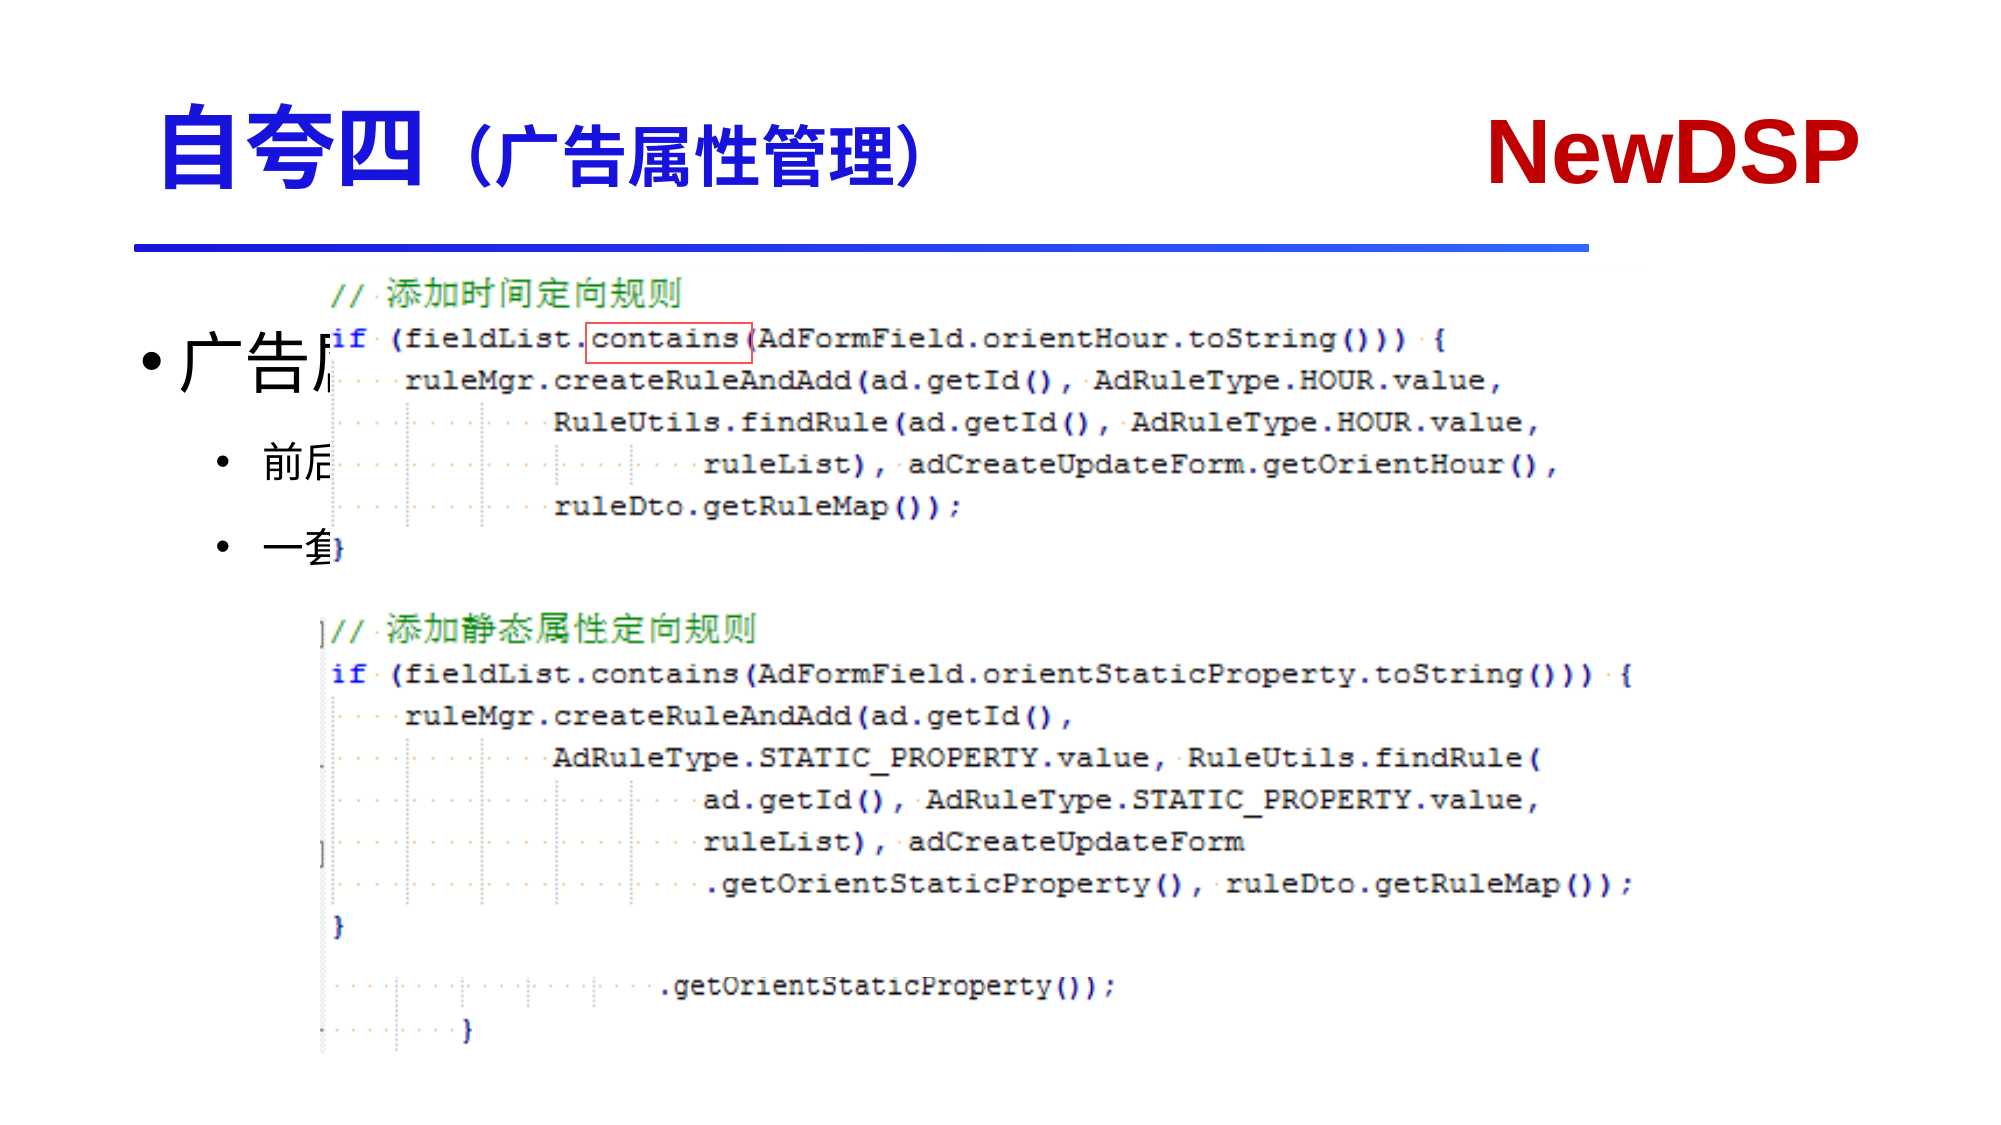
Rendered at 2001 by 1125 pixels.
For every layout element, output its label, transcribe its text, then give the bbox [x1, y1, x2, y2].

list 广告属性管理模块（1） 前后端读写改交互加上fieldList， 一套代码实现大表单、分页表单、单字段的读写改交互 [125, 272, 1851, 1095]
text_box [320, 617, 1677, 1054]
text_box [330, 264, 1643, 977]
title 自夸四（广告属性管理） [136, 59, 1517, 245]
